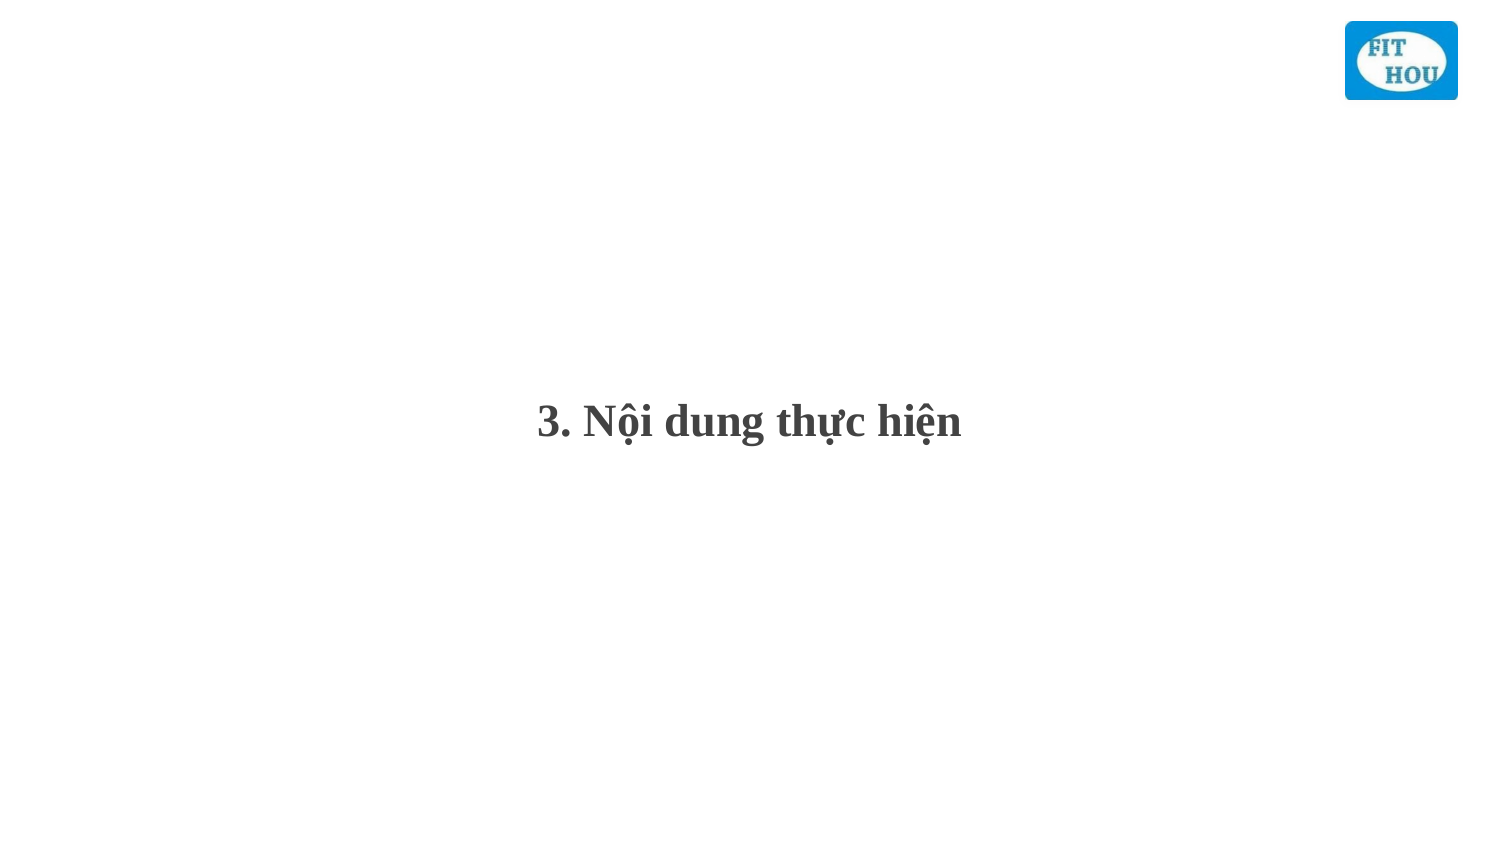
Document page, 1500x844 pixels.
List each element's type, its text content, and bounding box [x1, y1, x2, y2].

picture [1449, 21, 1459, 27]
picture [1344, 21, 1350, 28]
title 3. Nội dung thực hiện [424, 374, 1076, 469]
picture [1352, 31, 1447, 94]
